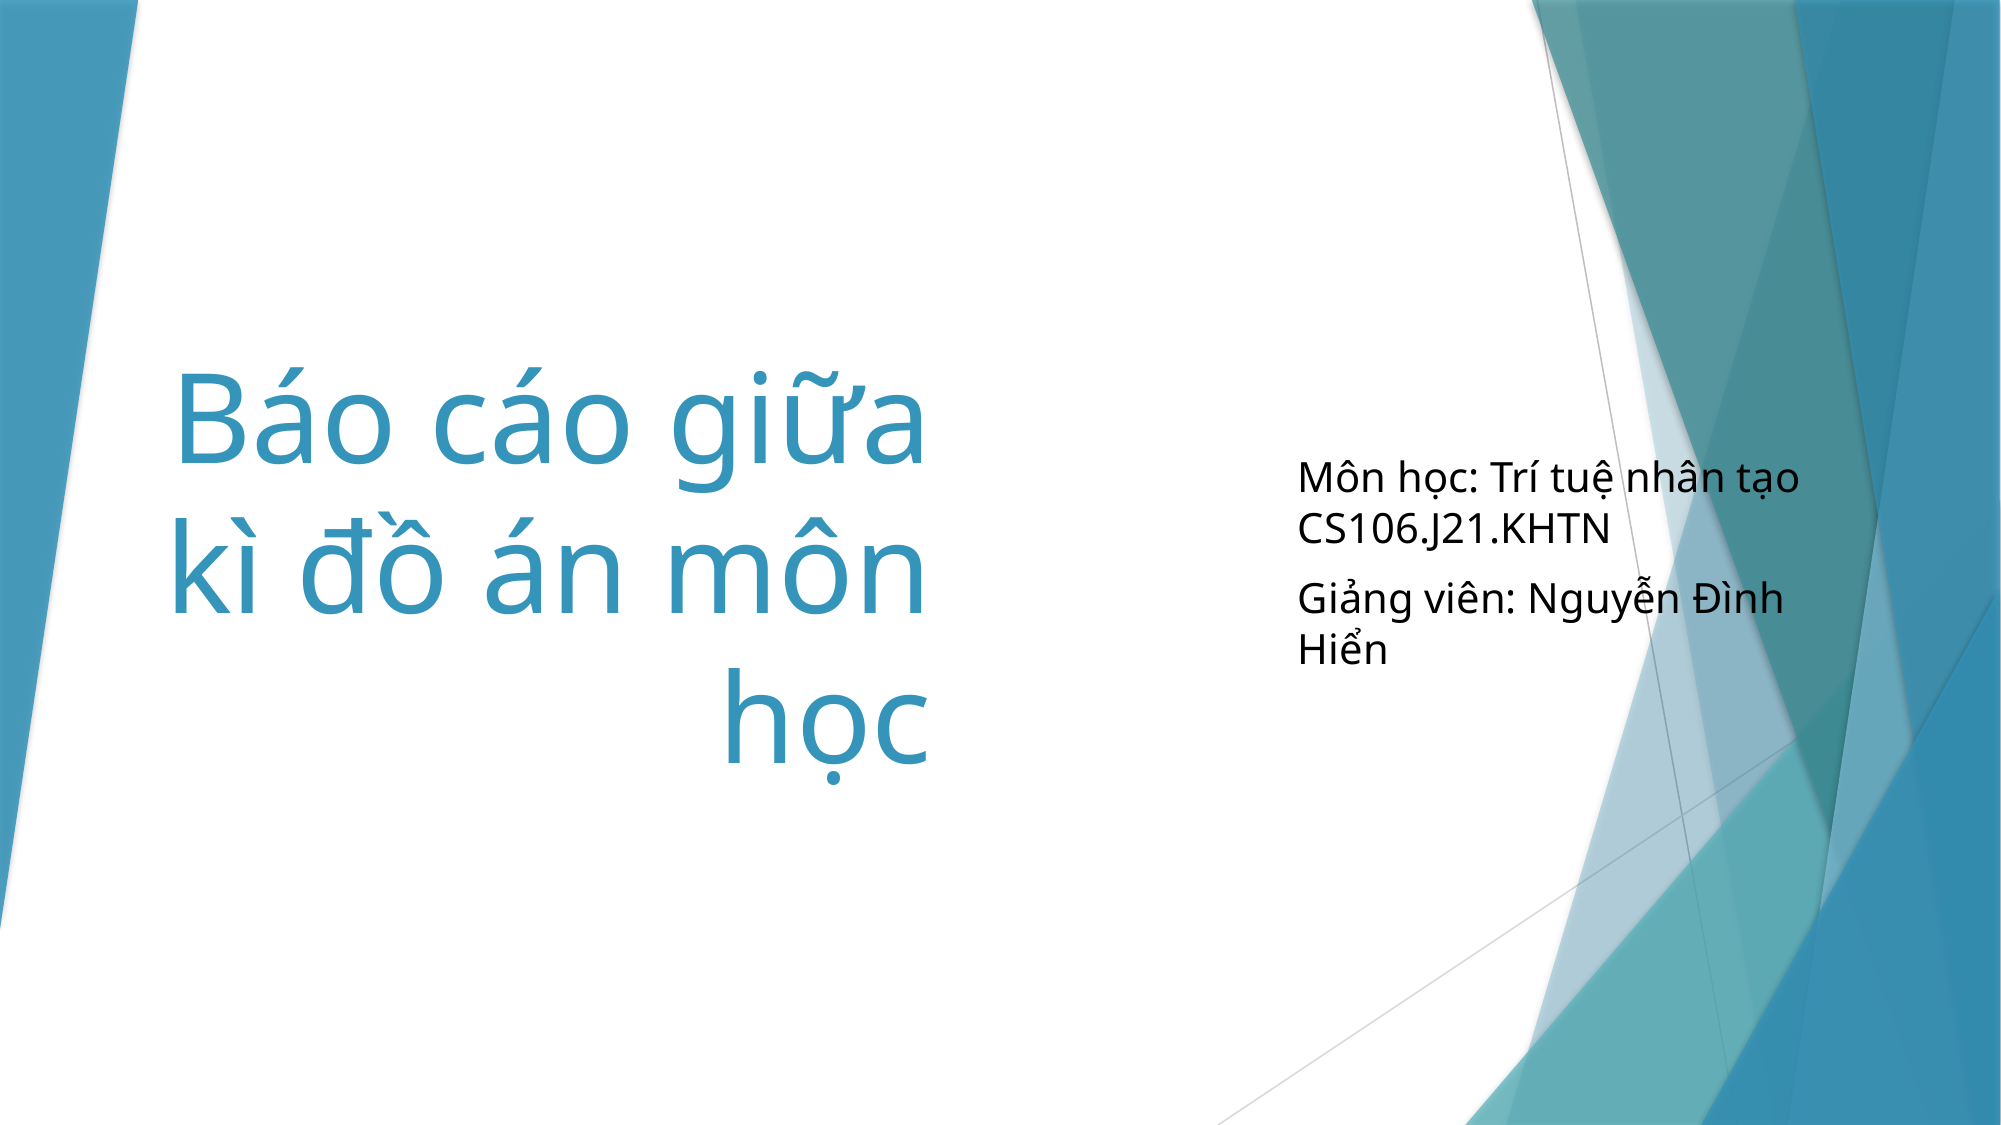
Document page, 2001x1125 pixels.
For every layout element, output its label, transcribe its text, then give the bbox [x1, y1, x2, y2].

title Báo cáo giữa kì đồ án môn học [111, 210, 948, 917]
subtitle Môn học: Trí tuệ nhân tạo CS106.J21.KHTN Giảng viên: Nguyễn Đình Hiển [1282, 411, 1874, 712]
